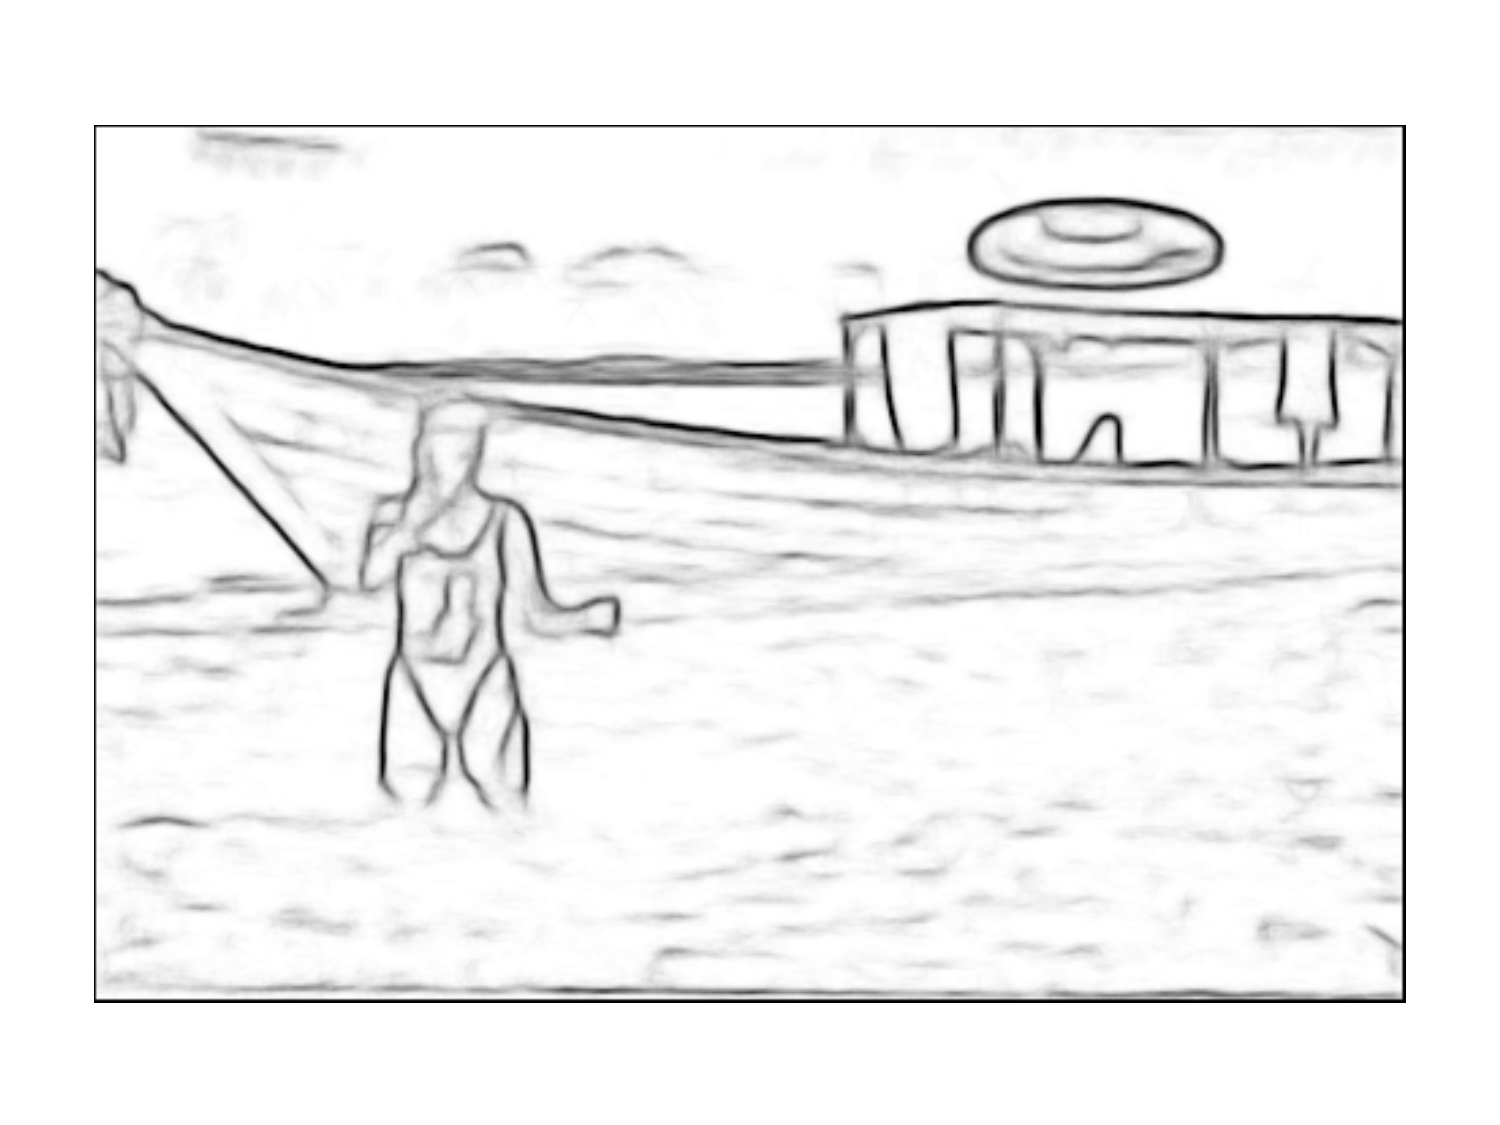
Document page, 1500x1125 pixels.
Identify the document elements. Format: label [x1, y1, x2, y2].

picture [94, 125, 1406, 1003]
